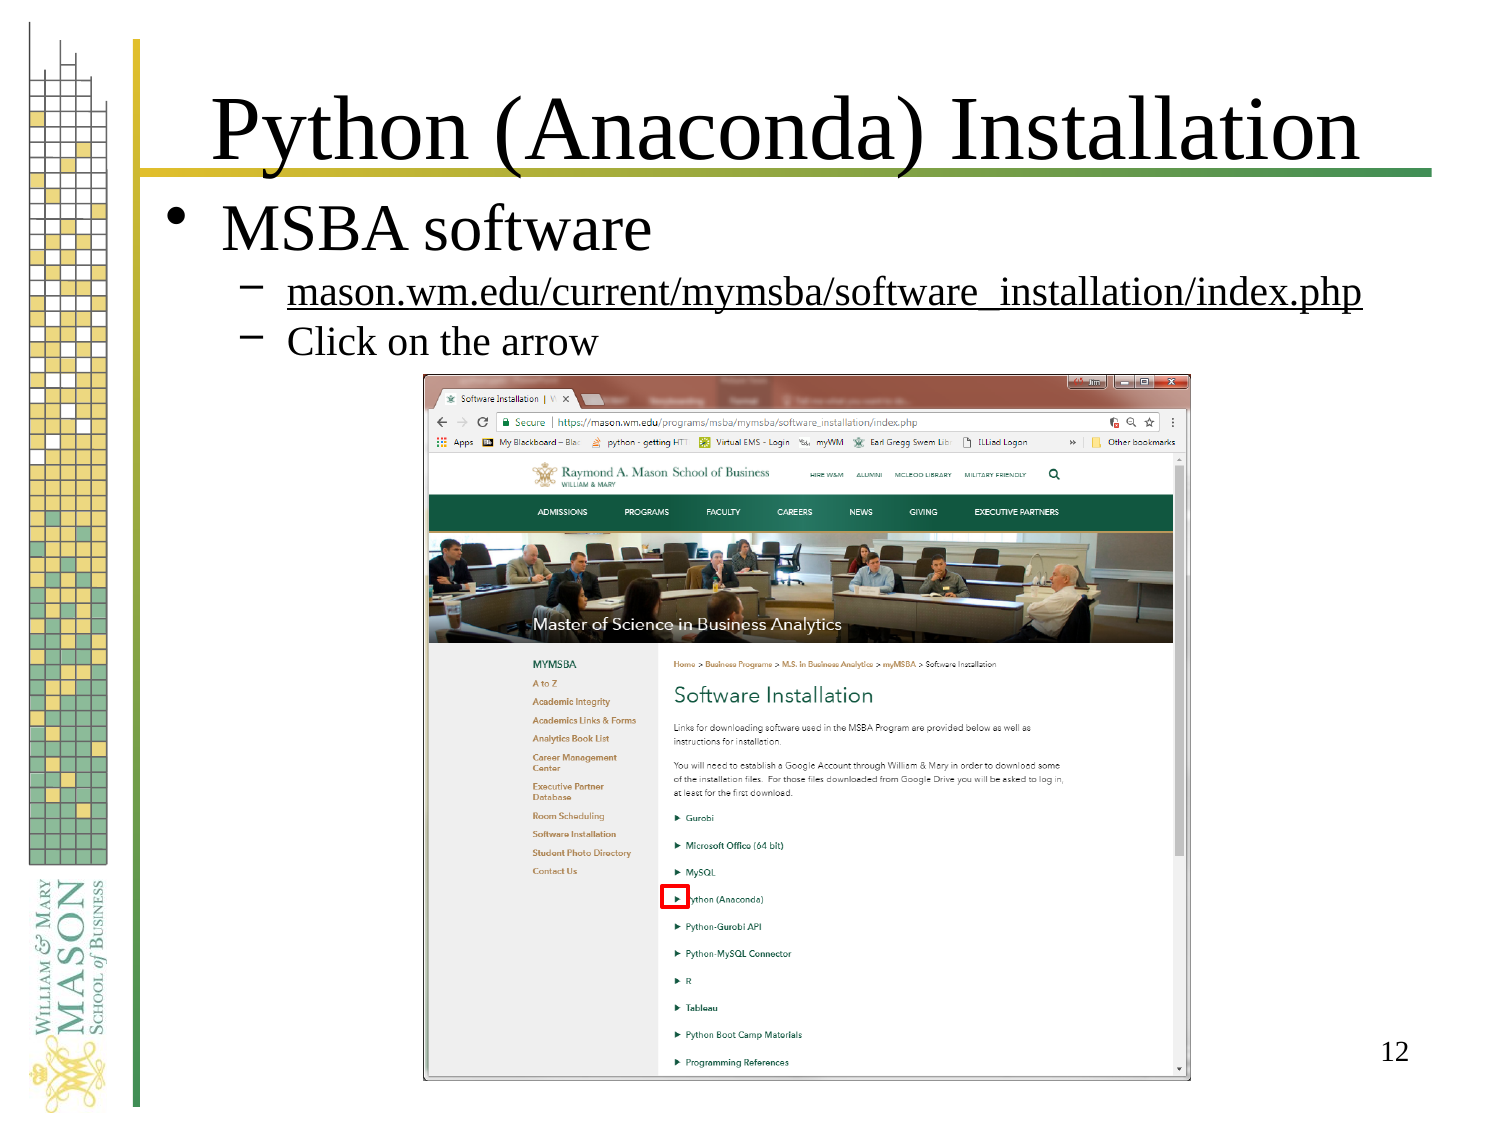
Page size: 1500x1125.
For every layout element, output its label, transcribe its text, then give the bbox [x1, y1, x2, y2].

slide_number 12 [1048, 1024, 1426, 1103]
title Python (Anaconda) Installation [150, 45, 1425, 176]
title Boolean Statements [29, 879, 107, 1113]
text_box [422, 374, 1191, 1081]
list MSBA software mason.wm.edu/current/mymsba/software_installation/index.php Click on the arrow [150, 176, 1464, 944]
